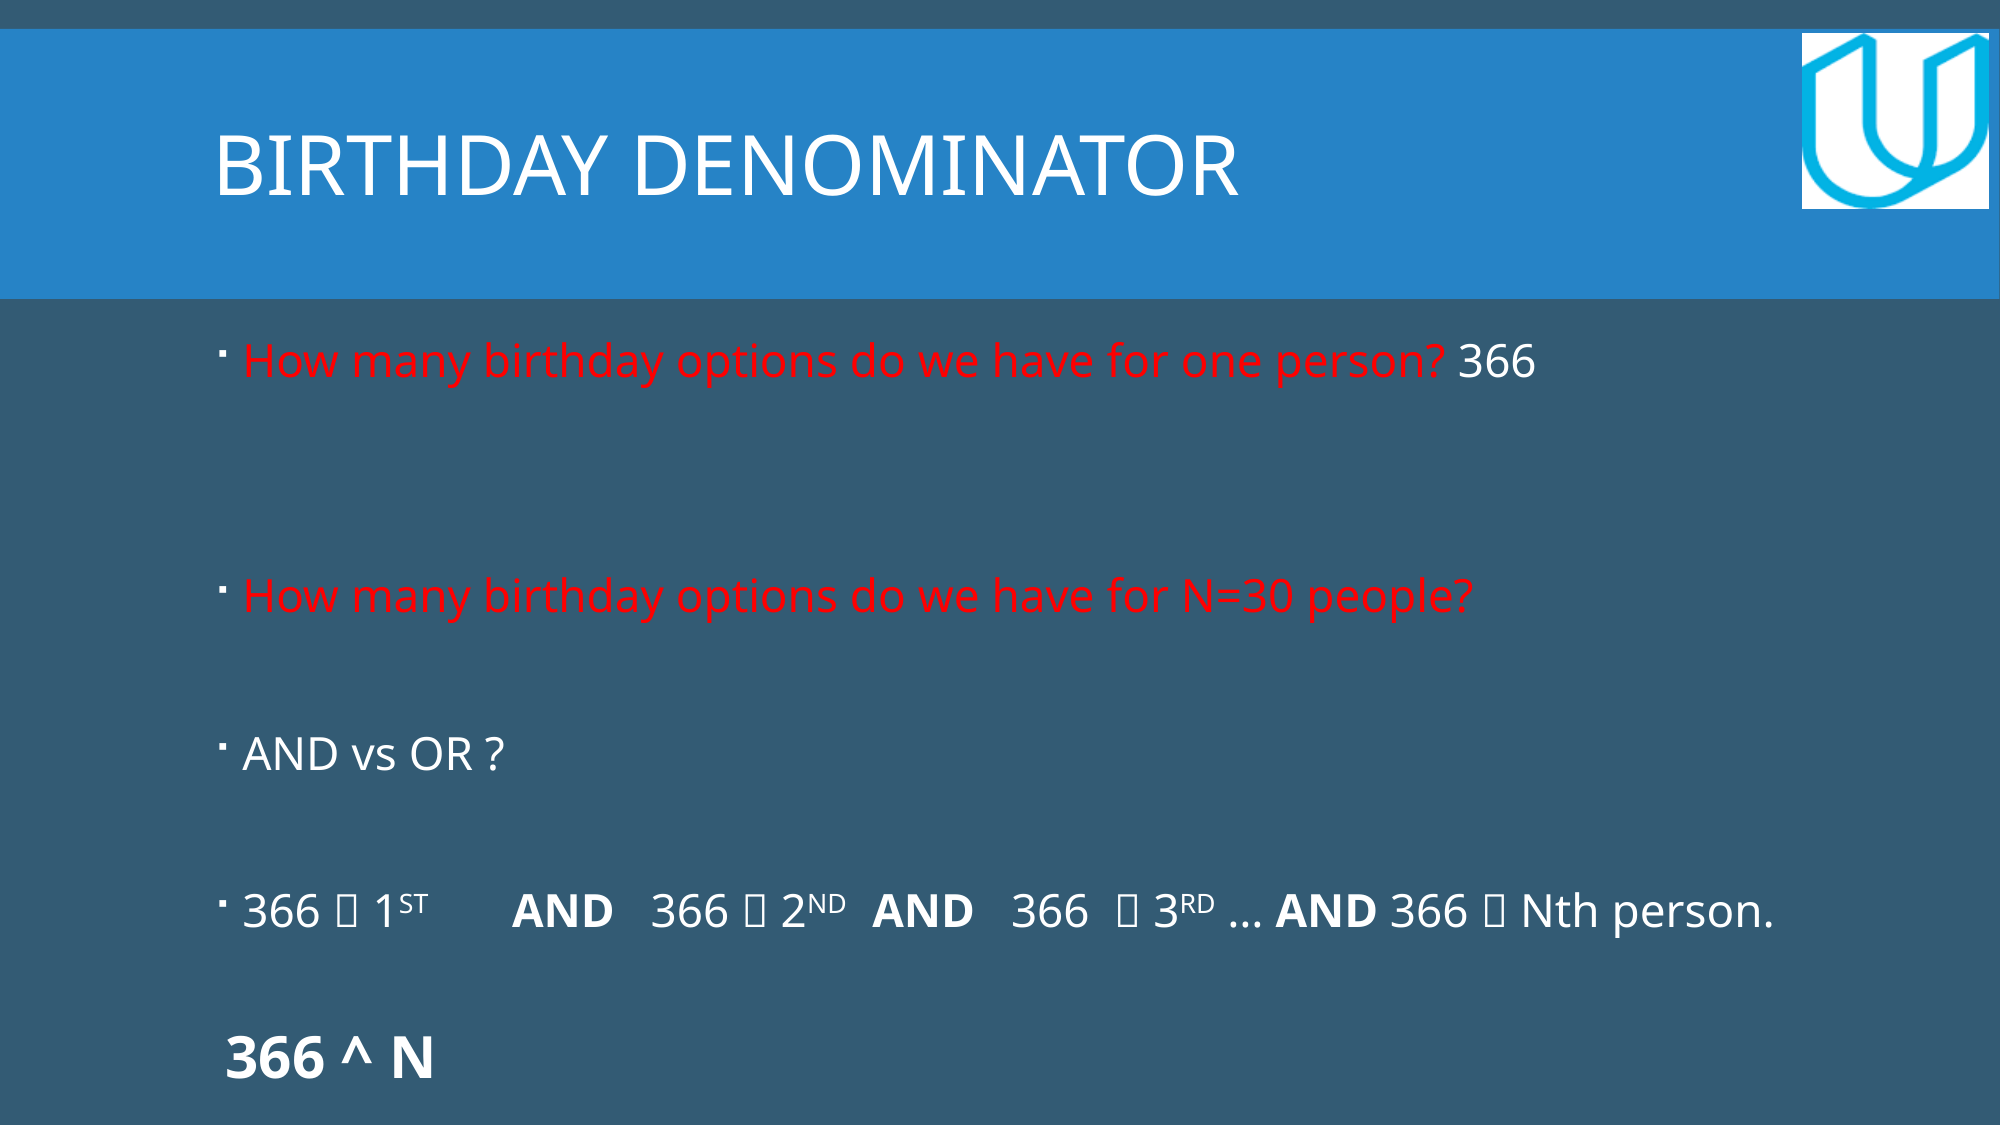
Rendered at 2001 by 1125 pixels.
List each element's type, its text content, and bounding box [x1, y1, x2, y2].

picture [1933, 47, 1974, 167]
list How many birthday options do we have for one person? 366 How many birthday options do we have for N=30 people? AND vs OR ? 366  1ST AND 366  2ND AND 366  3RD … AND 366  Nth person. [197, 329, 1803, 1020]
title Birthday DENOMINATOR [197, 46, 1803, 295]
text_box 366 ^ N [210, 1012, 467, 1098]
picture [1876, 124, 1989, 209]
picture [1802, 33, 1989, 167]
picture [1803, 159, 1866, 209]
picture [1816, 47, 1912, 197]
